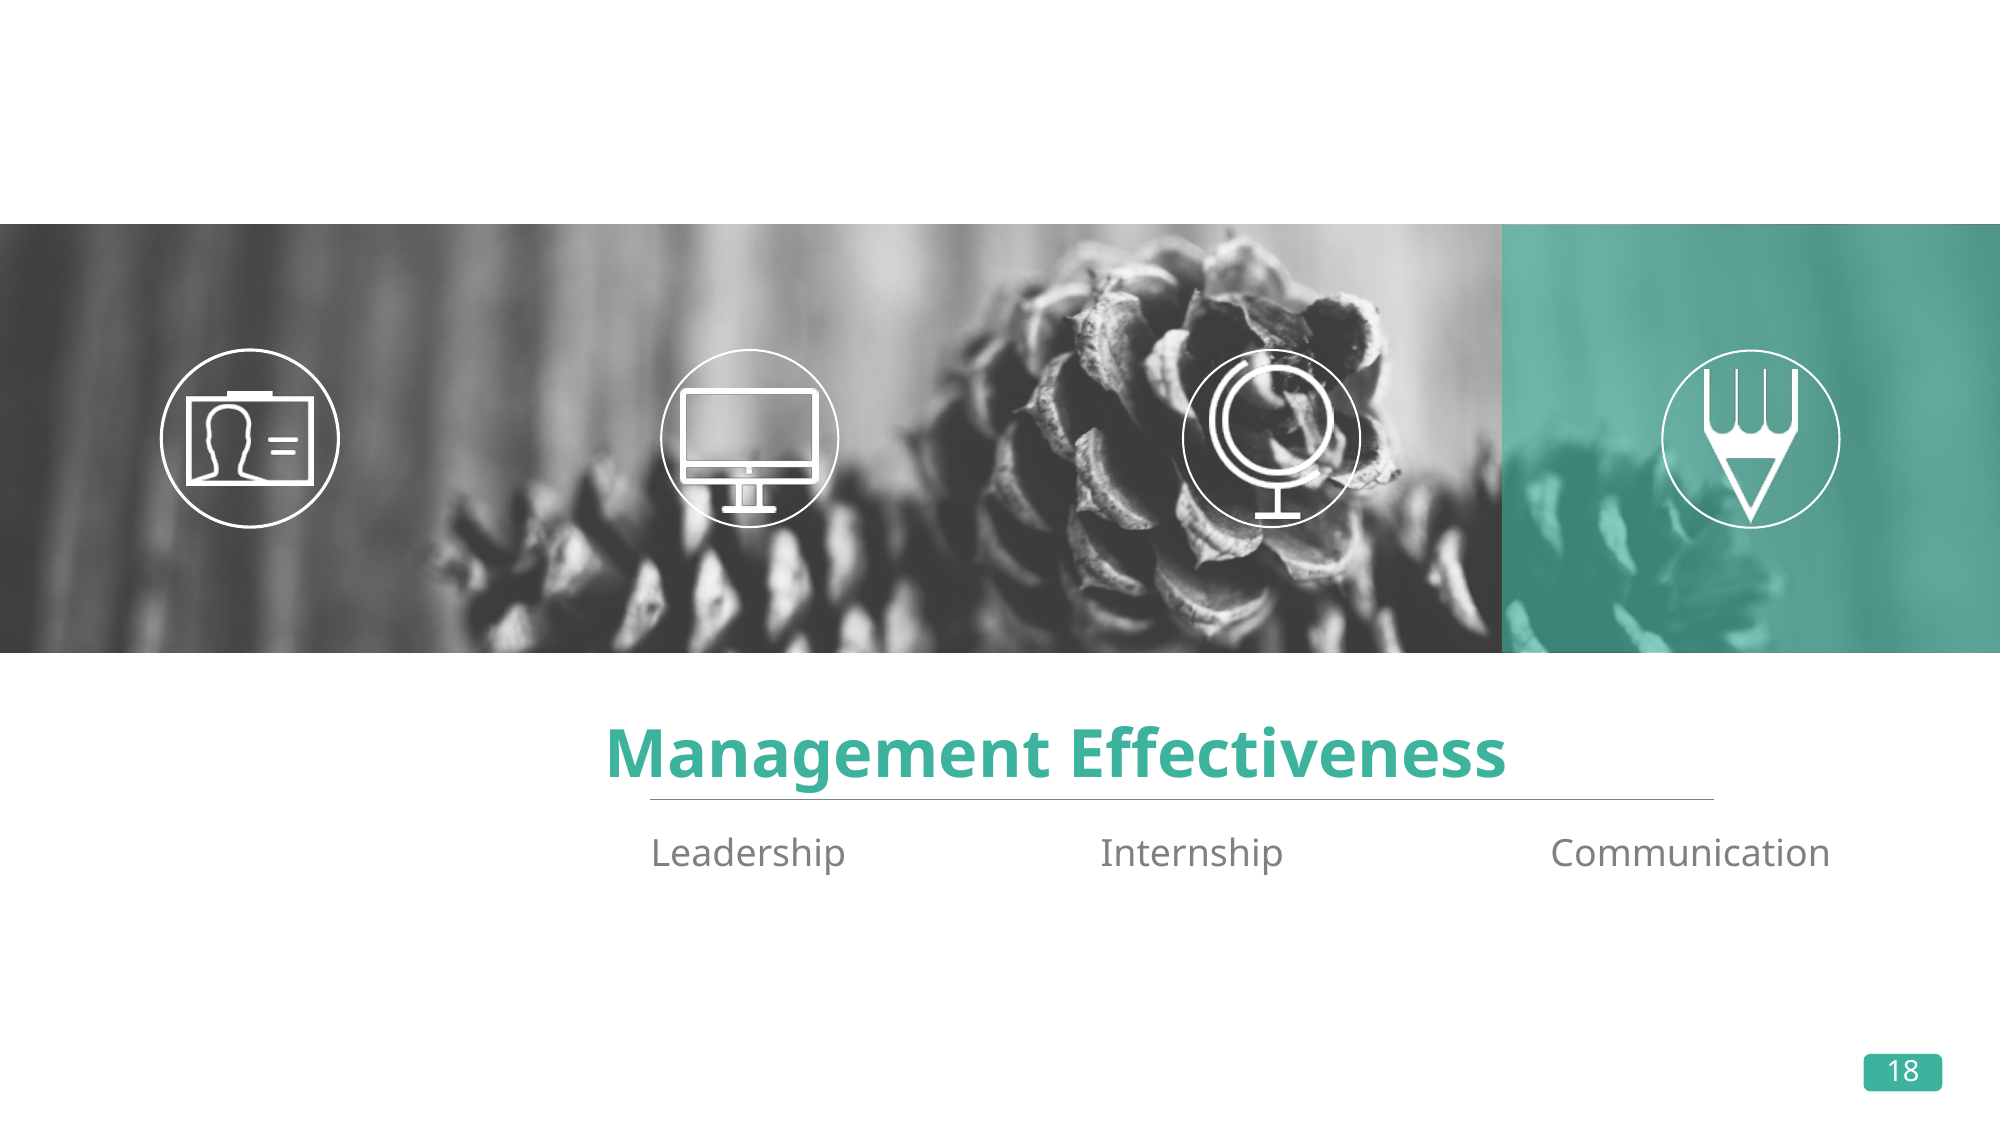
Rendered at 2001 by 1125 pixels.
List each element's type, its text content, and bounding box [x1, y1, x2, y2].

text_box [161, 349, 339, 528]
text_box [1182, 349, 1361, 528]
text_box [635, 703, 1908, 883]
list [0, 224, 2000, 653]
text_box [661, 349, 839, 528]
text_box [1662, 350, 1840, 528]
slide_number 18 [1677, 1042, 2000, 1103]
